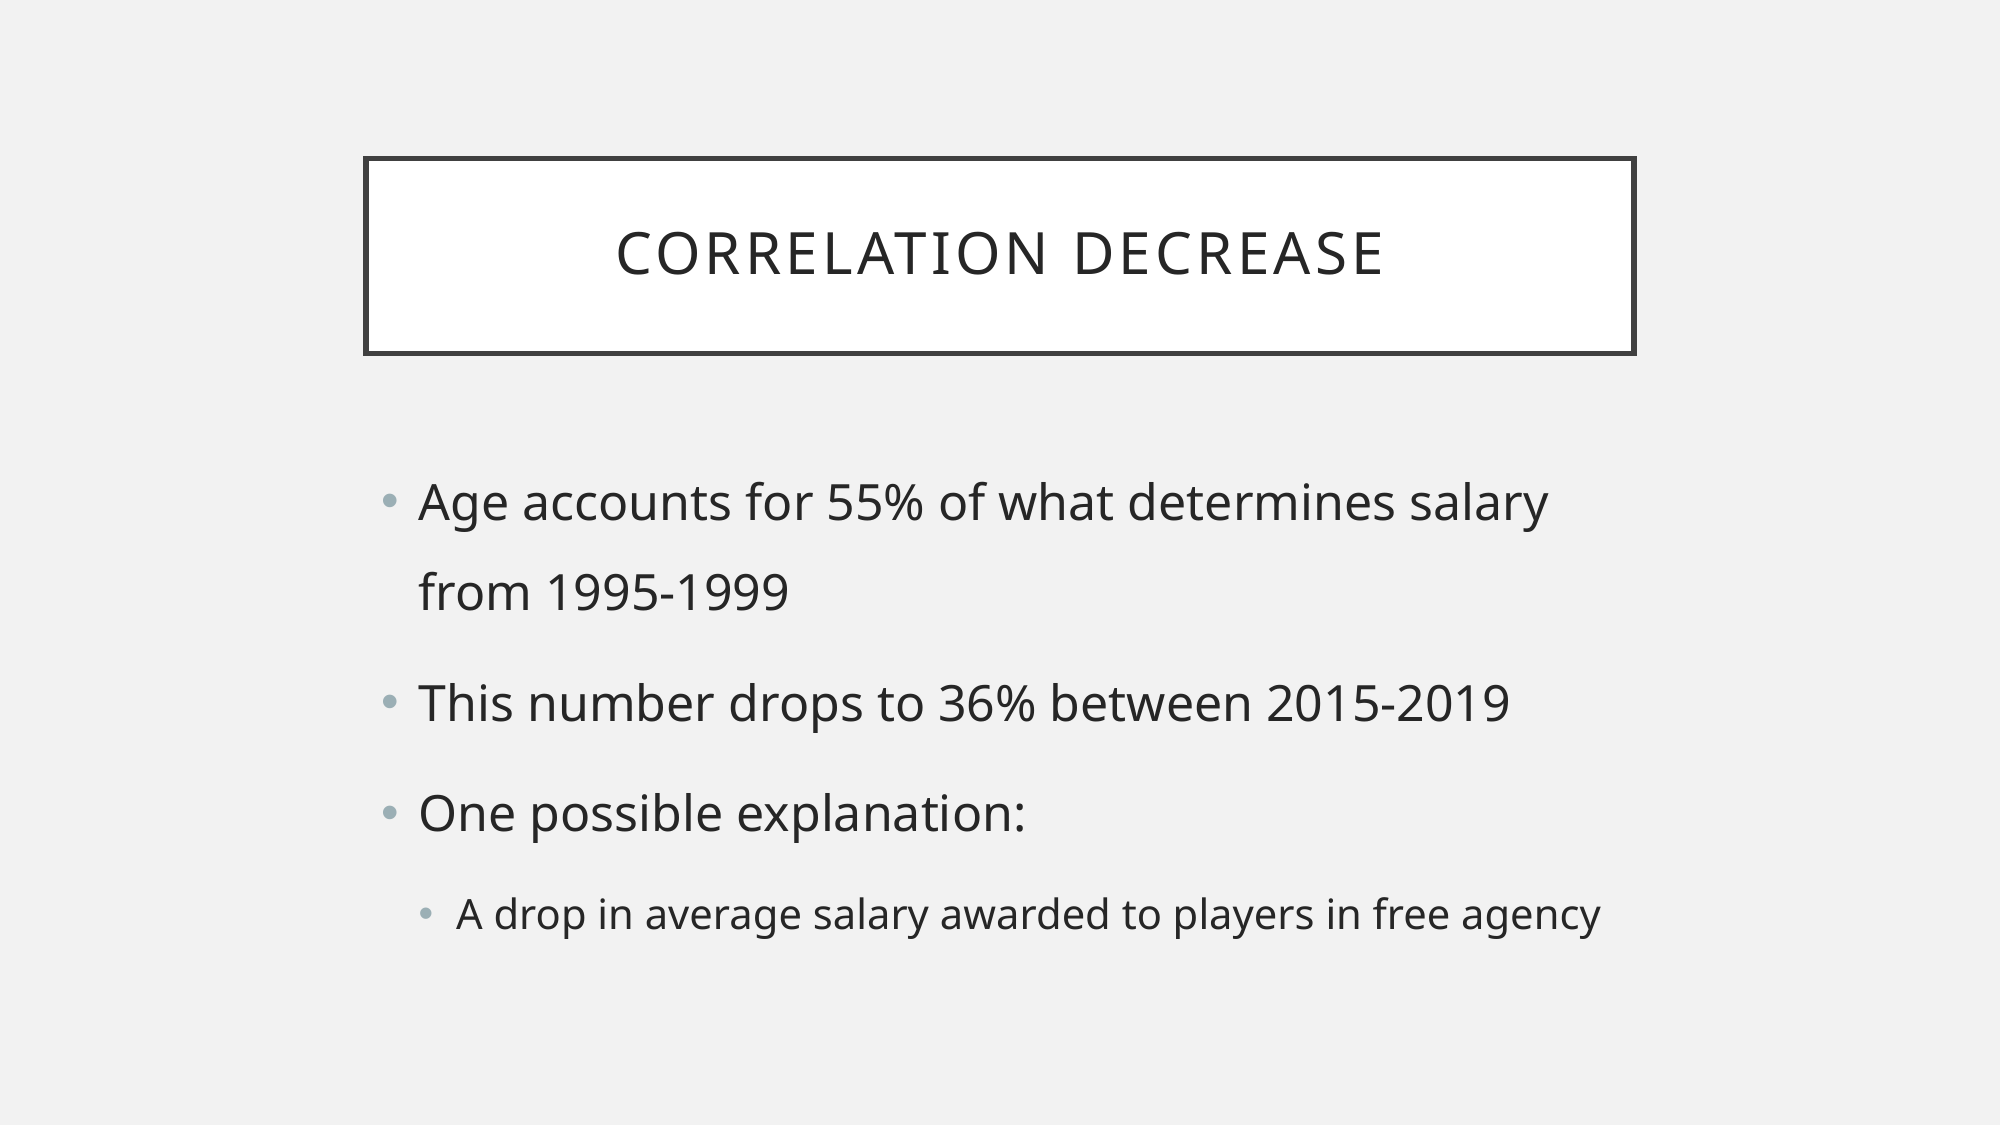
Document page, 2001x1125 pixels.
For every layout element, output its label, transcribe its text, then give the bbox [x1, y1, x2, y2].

title Correlation decrease [363, 156, 1637, 356]
list Age accounts for 55% of what determines salary from 1995-1999 This number drops to 36% between 2015-2019 One possible explanation: A drop in average salary awarded to players in free agency [366, 432, 1634, 1072]
